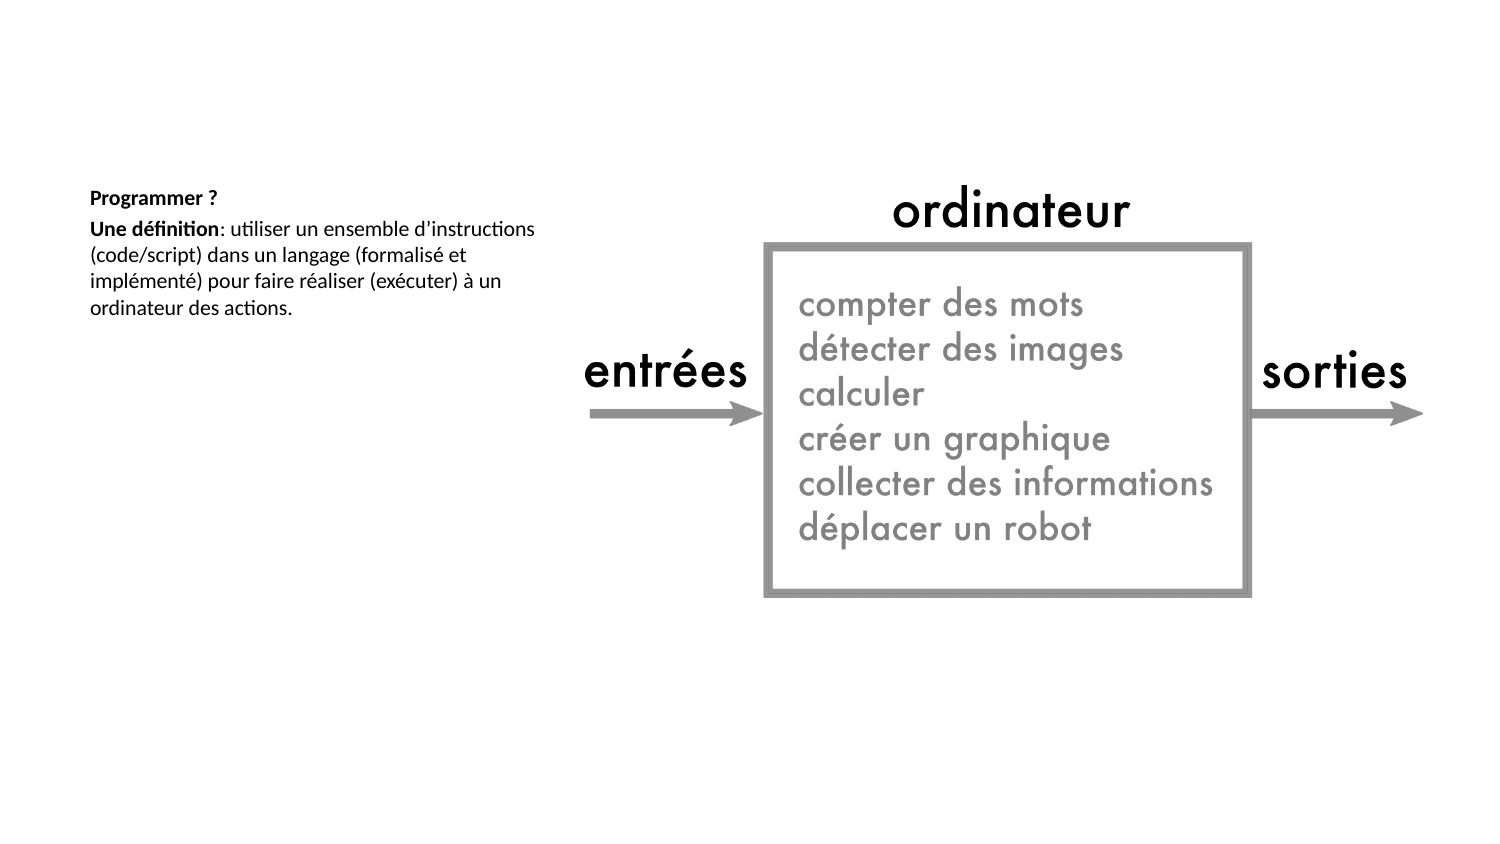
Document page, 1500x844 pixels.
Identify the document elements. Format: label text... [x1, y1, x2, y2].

list Programmer ? Une définition: utiliser un ensemble d’instructions (code/script) dans un langage (formalisé et implémenté) pour faire réaliser (exécuter) à un ordinateur des actions. [75, 176, 569, 754]
picture [585, 185, 1424, 599]
